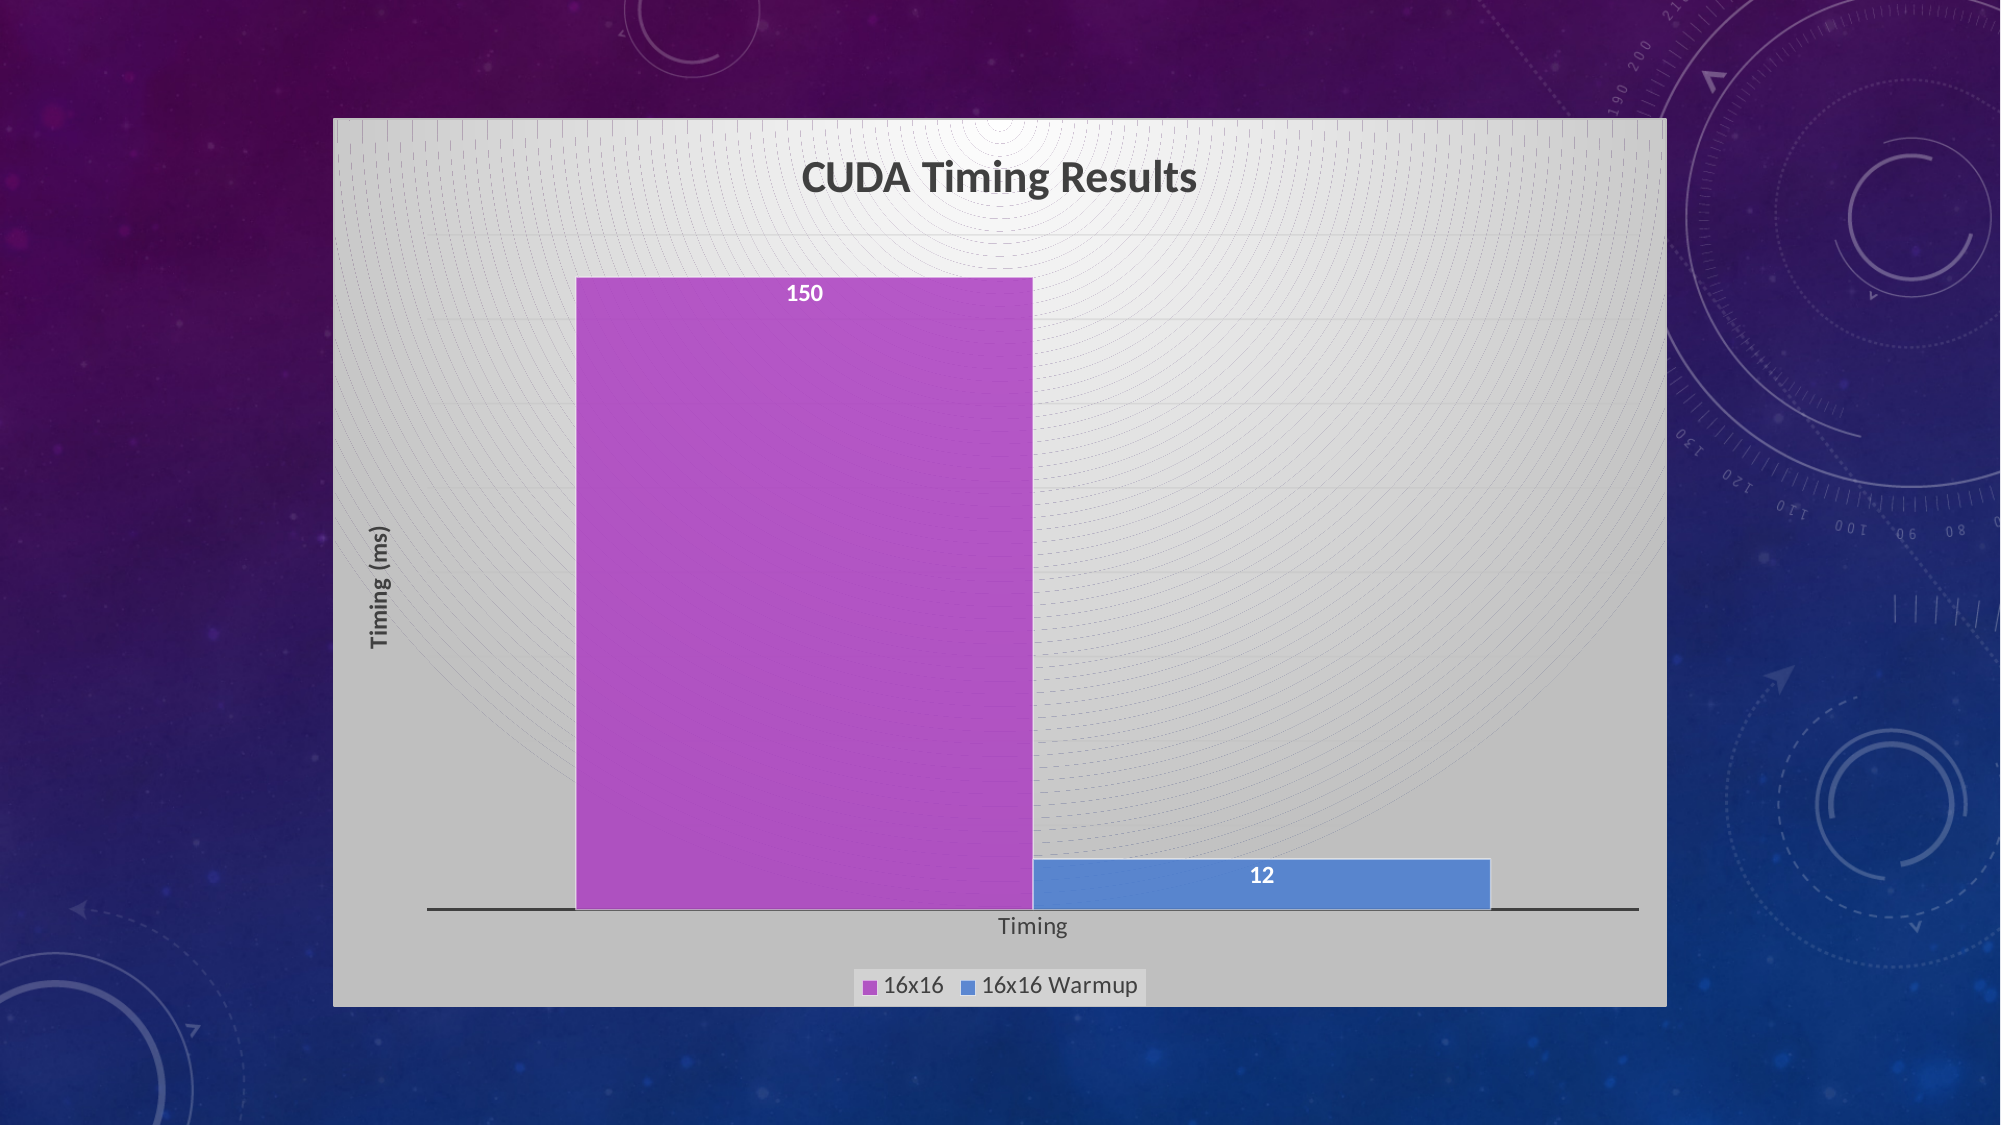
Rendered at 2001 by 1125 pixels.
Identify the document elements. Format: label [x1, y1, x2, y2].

chart [332, 117, 1667, 1008]
picture [0, 0, 2001, 1125]
